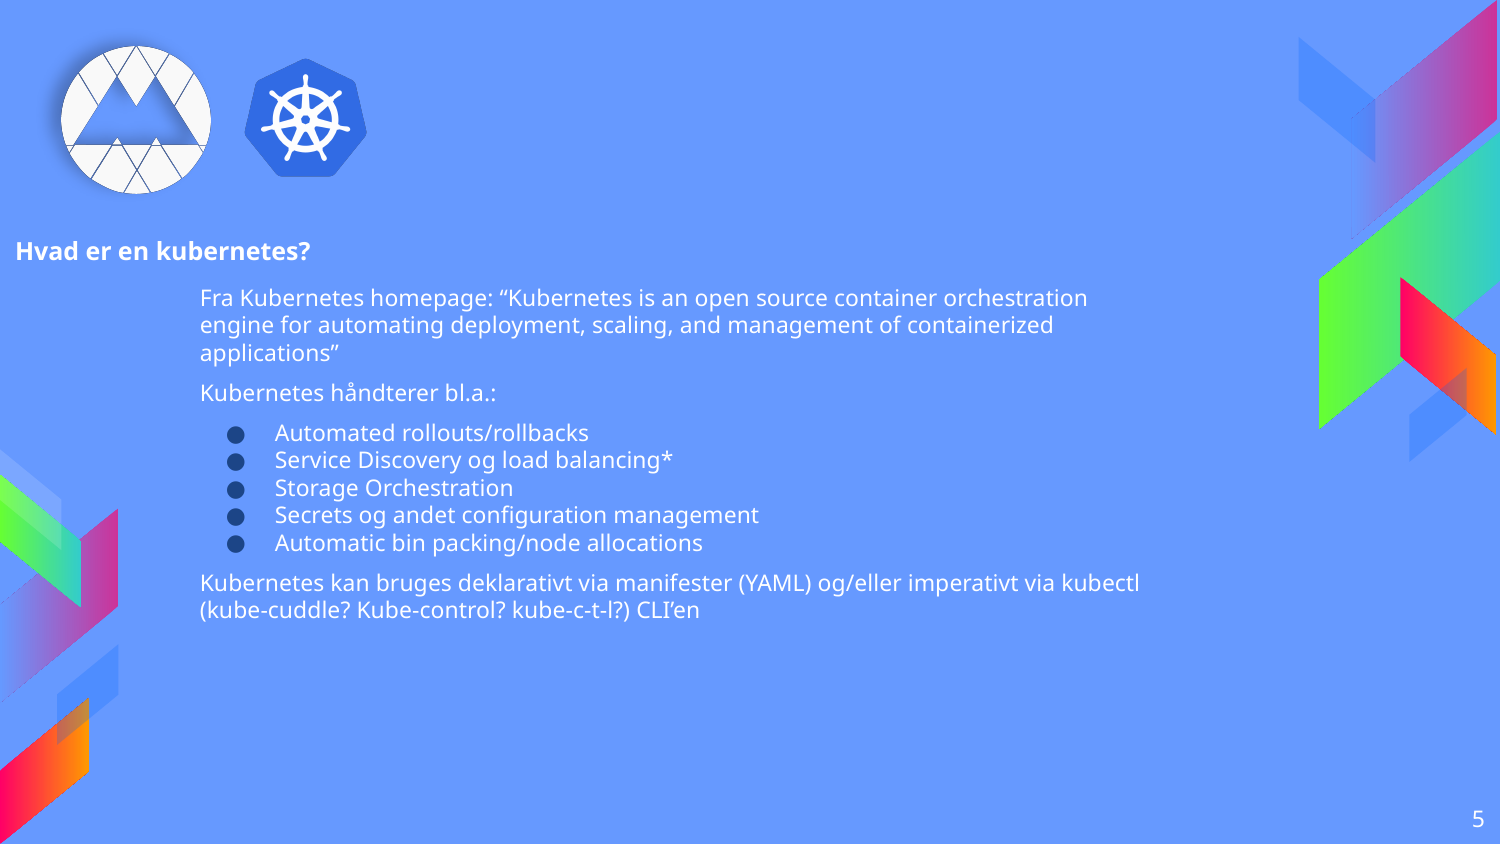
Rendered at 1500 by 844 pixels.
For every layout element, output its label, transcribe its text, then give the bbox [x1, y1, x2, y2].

list Fra Kubernetes homepage: “Kubernetes is an open source container orchestration engine for automating deployment, scaling, and management of containerized applications” Kubernetes håndterer bl.a.: Automated rollouts/rollbacks Service Discovery og load balancing* Storage Orchestration Secrets og andet configuration management Automatic bin packing/node allocations Kubernetes kan bruges deklarativt via manifester (YAML) og/eller imperativt via kubectl (kube-cuddle? Kube-control? kube-c-t-l?) CLI’en [184, 268, 1165, 713]
picture [61, 46, 211, 194]
slide_number ‹#› [1403, 789, 1500, 844]
title Hvad er en kubernetes? [0, 209, 394, 281]
picture [242, 56, 368, 179]
